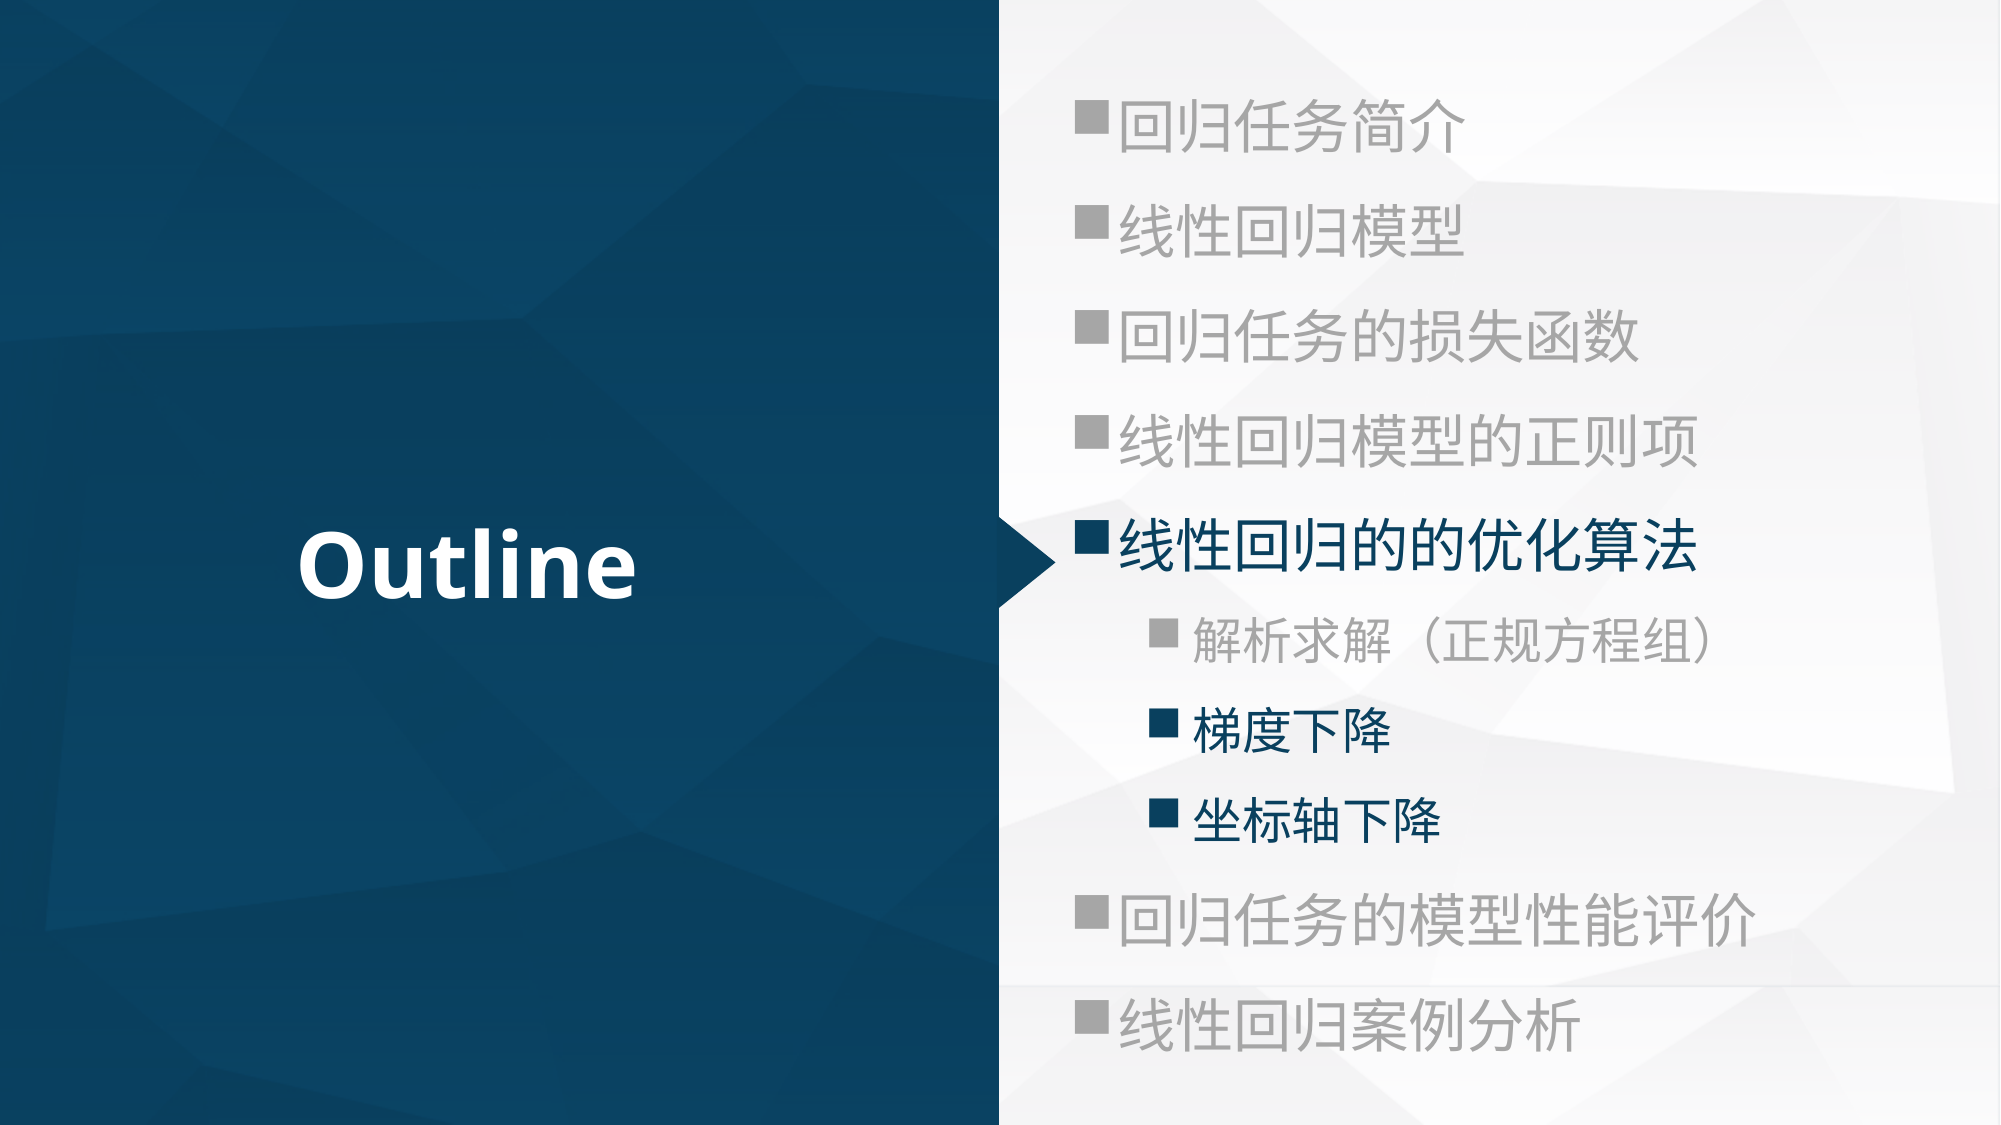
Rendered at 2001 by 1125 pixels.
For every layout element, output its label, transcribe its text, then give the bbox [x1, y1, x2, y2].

text_box Outline [281, 499, 655, 624]
text_box [996, 515, 1055, 610]
picture [0, 0, 2000, 1125]
text_box 回归任务简介 线性回归模型 回归任务的损失函数 线性回归模型的正则项 线性回归的的优化算法 解析求解（正规方程组） 梯度下降 坐标轴下降 回归任务的模型性能评价 线性回归案例分析 [1055, 47, 1983, 1067]
